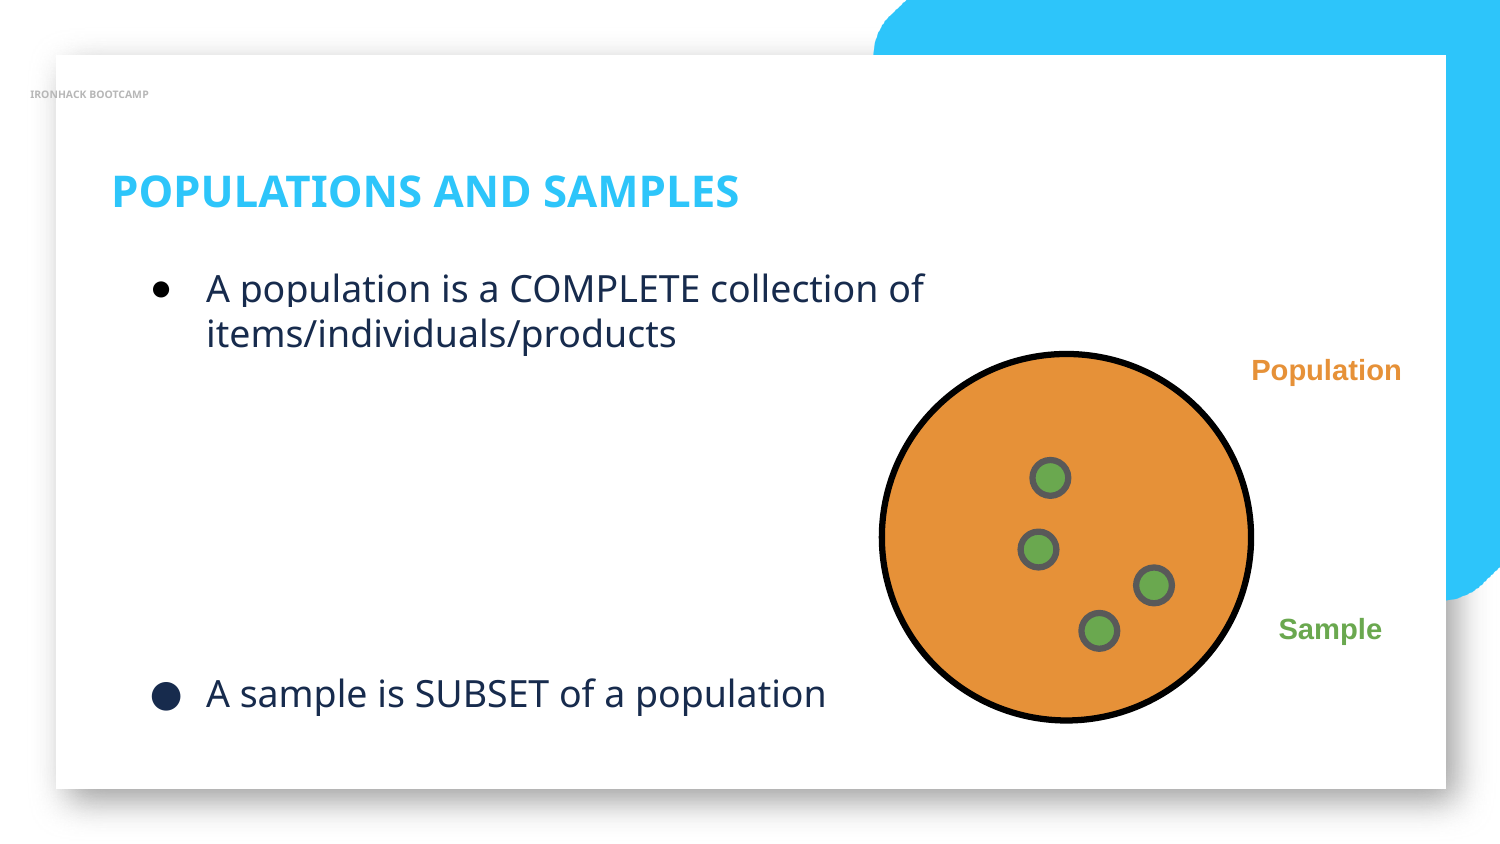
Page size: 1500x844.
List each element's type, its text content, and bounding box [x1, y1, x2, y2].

text_box POPULATIONS AND SAMPLES [96, 149, 1417, 266]
text_box [1020, 531, 1057, 568]
text_box [1032, 459, 1069, 496]
text_box IRONHACK BOOTCAMP [15, 71, 354, 108]
text_box [1136, 567, 1172, 604]
text_box A population is a COMPLETE collection of items/individuals/products A sample is SUBSET of a population [115, 249, 1389, 733]
text_box [1081, 612, 1118, 649]
picture [0, 0, 1500, 844]
text_box [881, 353, 1252, 721]
text_box Population [1236, 335, 1500, 401]
text_box Sample [1263, 595, 1500, 661]
picture [1389, 401, 1500, 595]
